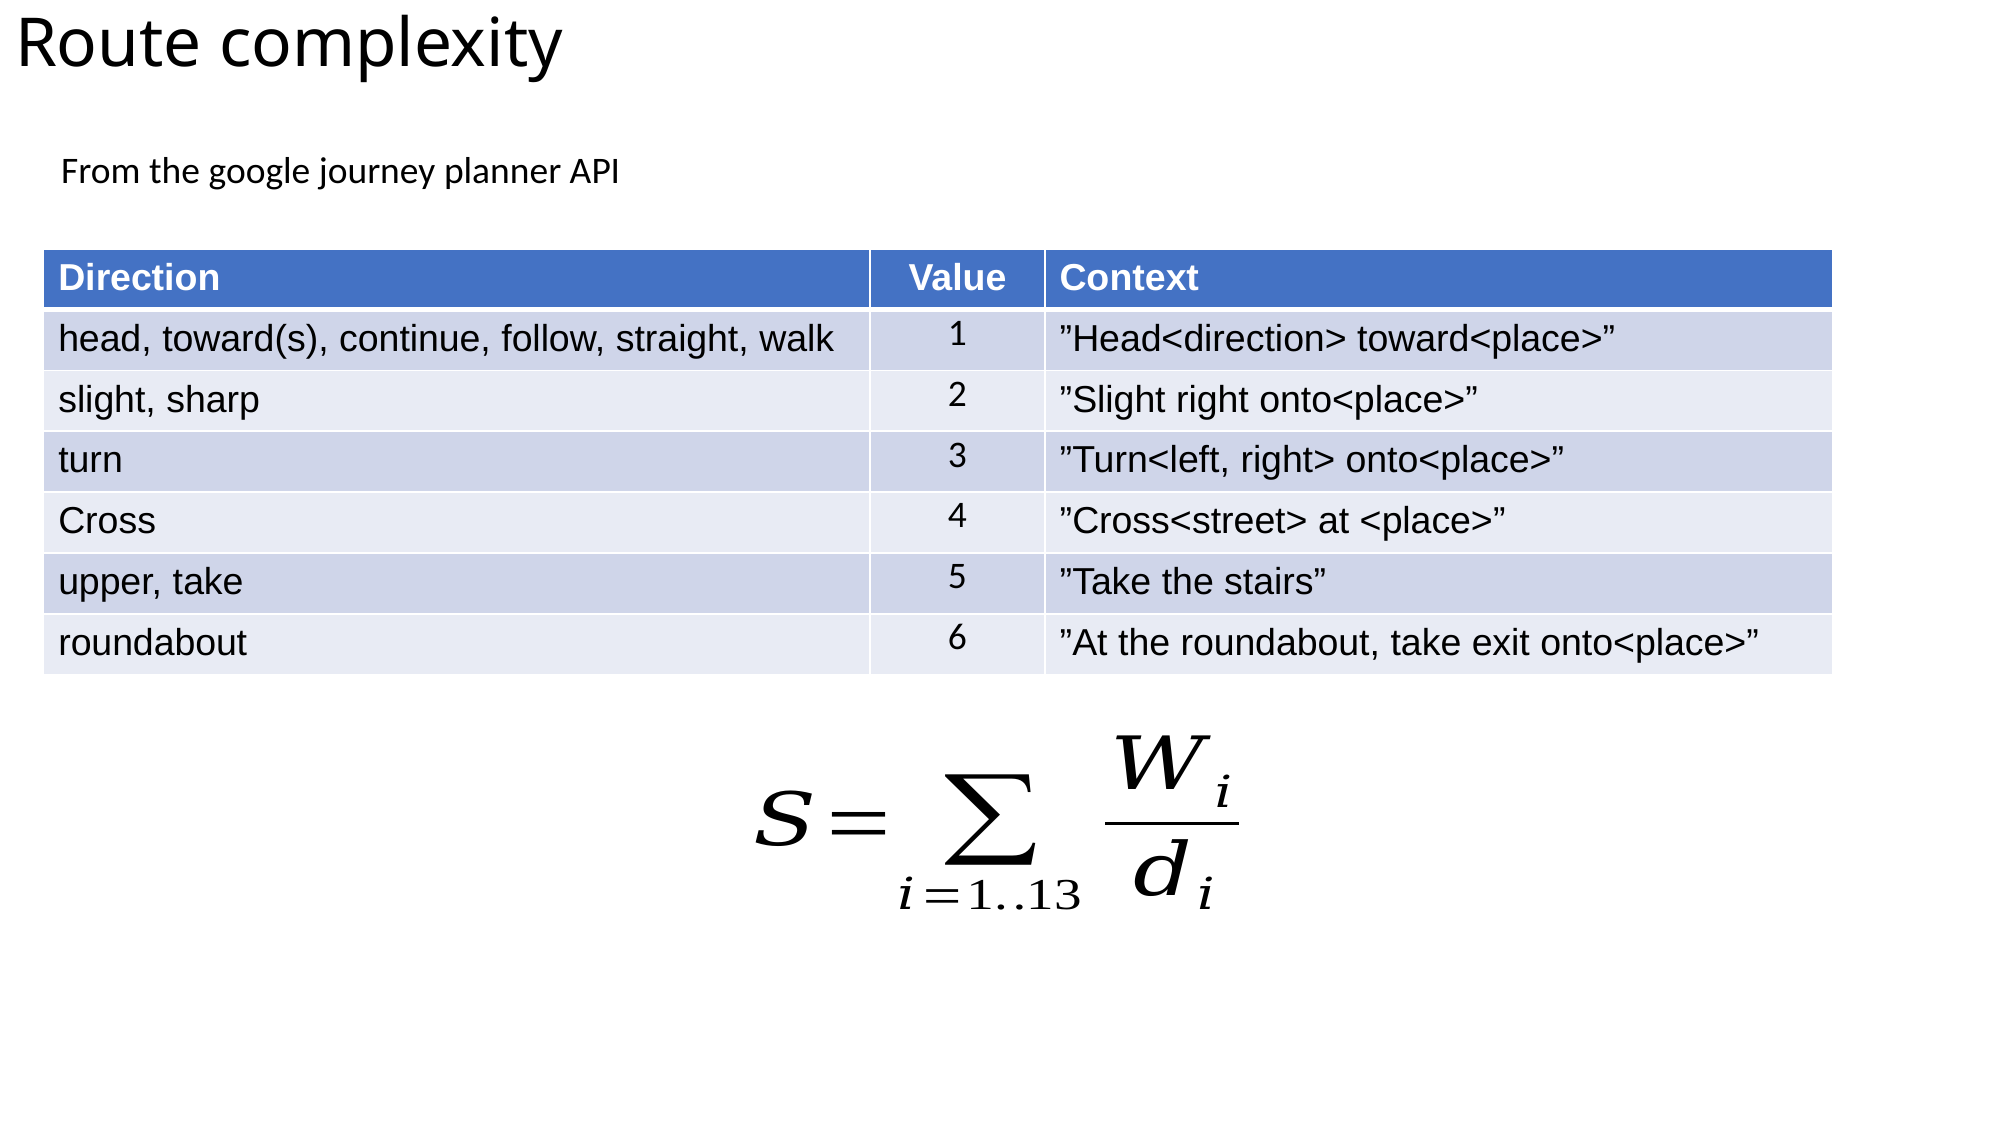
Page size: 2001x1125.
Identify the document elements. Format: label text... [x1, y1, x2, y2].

table_cell Cross [44, 493, 869, 552]
table_header Context [1046, 250, 1832, 307]
table_cell turn [44, 432, 869, 491]
table_header Direction [44, 250, 869, 307]
table_cell ”Cross<street> at <place>” [1046, 493, 1832, 552]
table_cell 5 [871, 554, 1044, 613]
table_cell roundabout [44, 615, 869, 674]
table_cell upper, take [44, 554, 869, 613]
title Route complexity [0, 0, 1725, 89]
table_cell 4 [871, 493, 1044, 552]
table_cell head, toward(s), continue, follow, straight, walk [44, 312, 869, 370]
table_header Value [871, 250, 1044, 307]
table_cell ”Turn<left, right> onto<place>” [1046, 432, 1832, 491]
table_cell ”Take the stairs” [1046, 554, 1832, 613]
table_cell 6 [871, 615, 1044, 674]
table_cell ”Slight right onto<place>” [1046, 371, 1832, 430]
table_cell 2 [871, 371, 1044, 430]
table_cell ”At the roundabout, take exit onto<place>” [1046, 615, 1832, 674]
table_cell slight, sharp [44, 371, 869, 430]
text_box From the google journey planner API [46, 138, 636, 198]
table_cell ”Head<direction> toward<place>” [1046, 312, 1832, 370]
table_cell 1 [871, 312, 1044, 370]
table_cell 3 [871, 432, 1044, 491]
